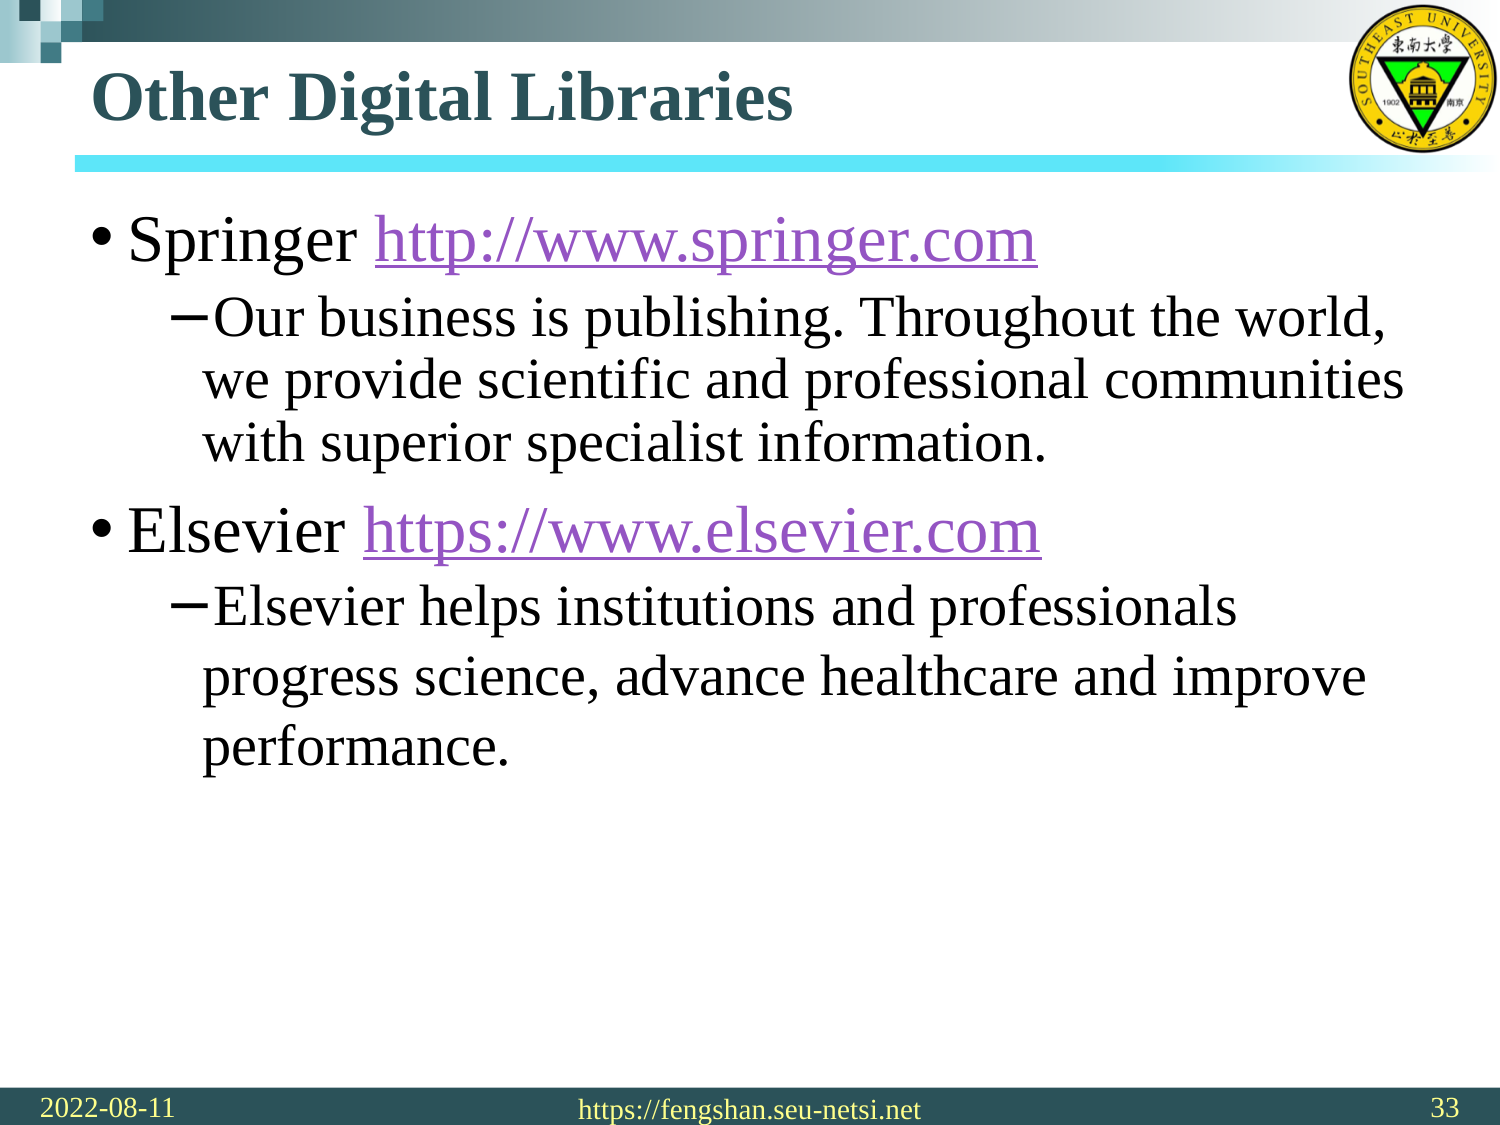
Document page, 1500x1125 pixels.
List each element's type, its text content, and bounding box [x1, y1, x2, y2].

picture [1348, 3, 1498, 154]
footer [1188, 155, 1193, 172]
footer https://fengshan.seu-netsi.net [460, 1088, 1040, 1125]
list Springer http://www.springer.com Our business is publishing. Throughout the world, we provide scientific and professional communities with superior specialist information. Elsevier https://www.elsevier.com Elsevier helps institutions and professionals progress science, advance healthcare and improve performance. [75, 196, 1450, 1075]
slide_number 33 [1125, 1087, 1475, 1125]
title Other Digital Libraries [75, 46, 1383, 149]
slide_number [24, 1087, 375, 1125]
slide_number 55 [1155, 155, 1161, 172]
